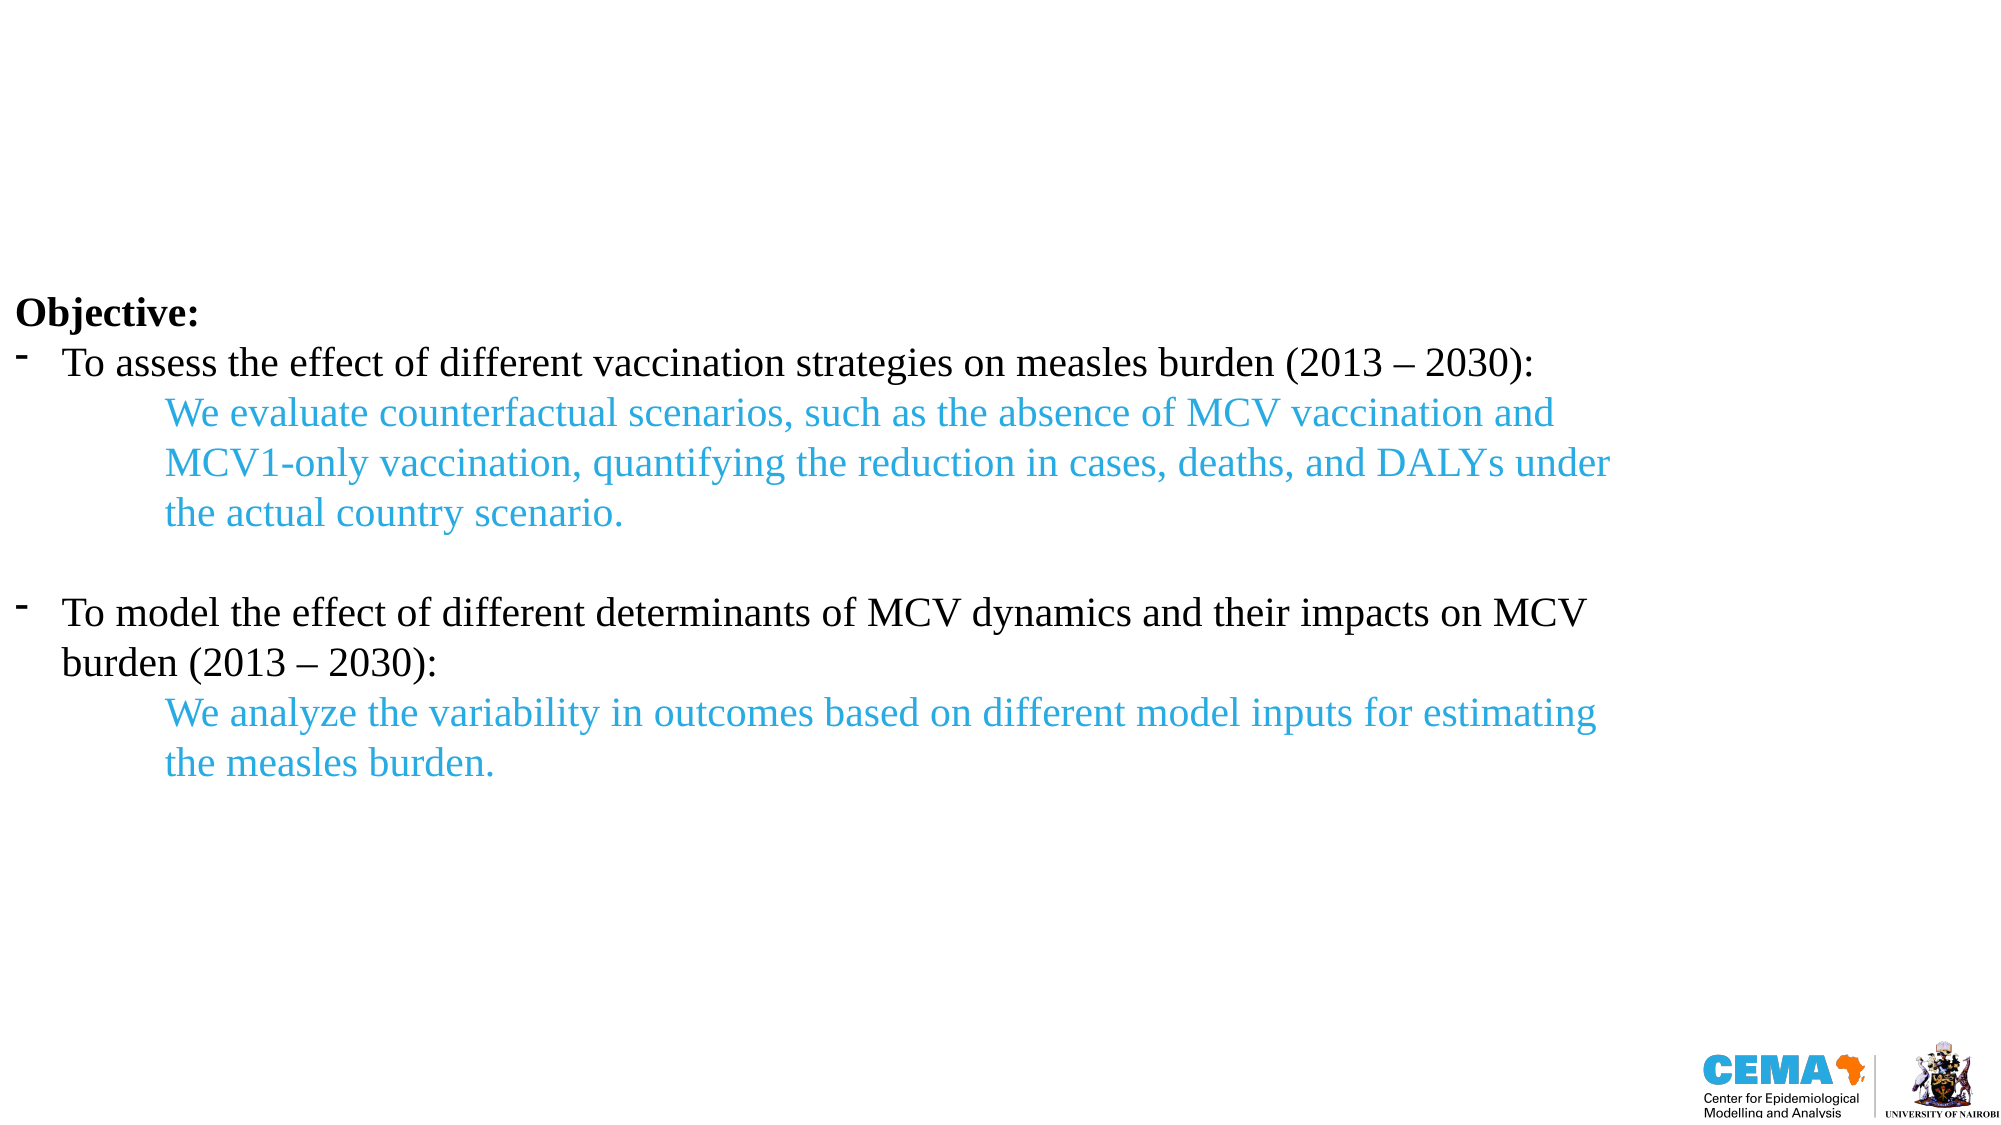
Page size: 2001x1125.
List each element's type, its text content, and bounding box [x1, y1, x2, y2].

picture [1702, 1040, 2000, 1119]
text_box Objective: To assess the effect of different vaccination strategies on measles burden (2013 – 2030): We evaluate counterfactual scenarios, such as the absence of MCV vaccination and MCV1-only vaccination, quantifying the reduction in cases, deaths, and DALYs under the actual country scenario. To model the effect of different determinants of MCV dynamics and their impacts on MCV burden (2013 – 2030): We analyze the variability in outcomes based on different model inputs for estimating the measles burden. [0, 277, 1628, 843]
